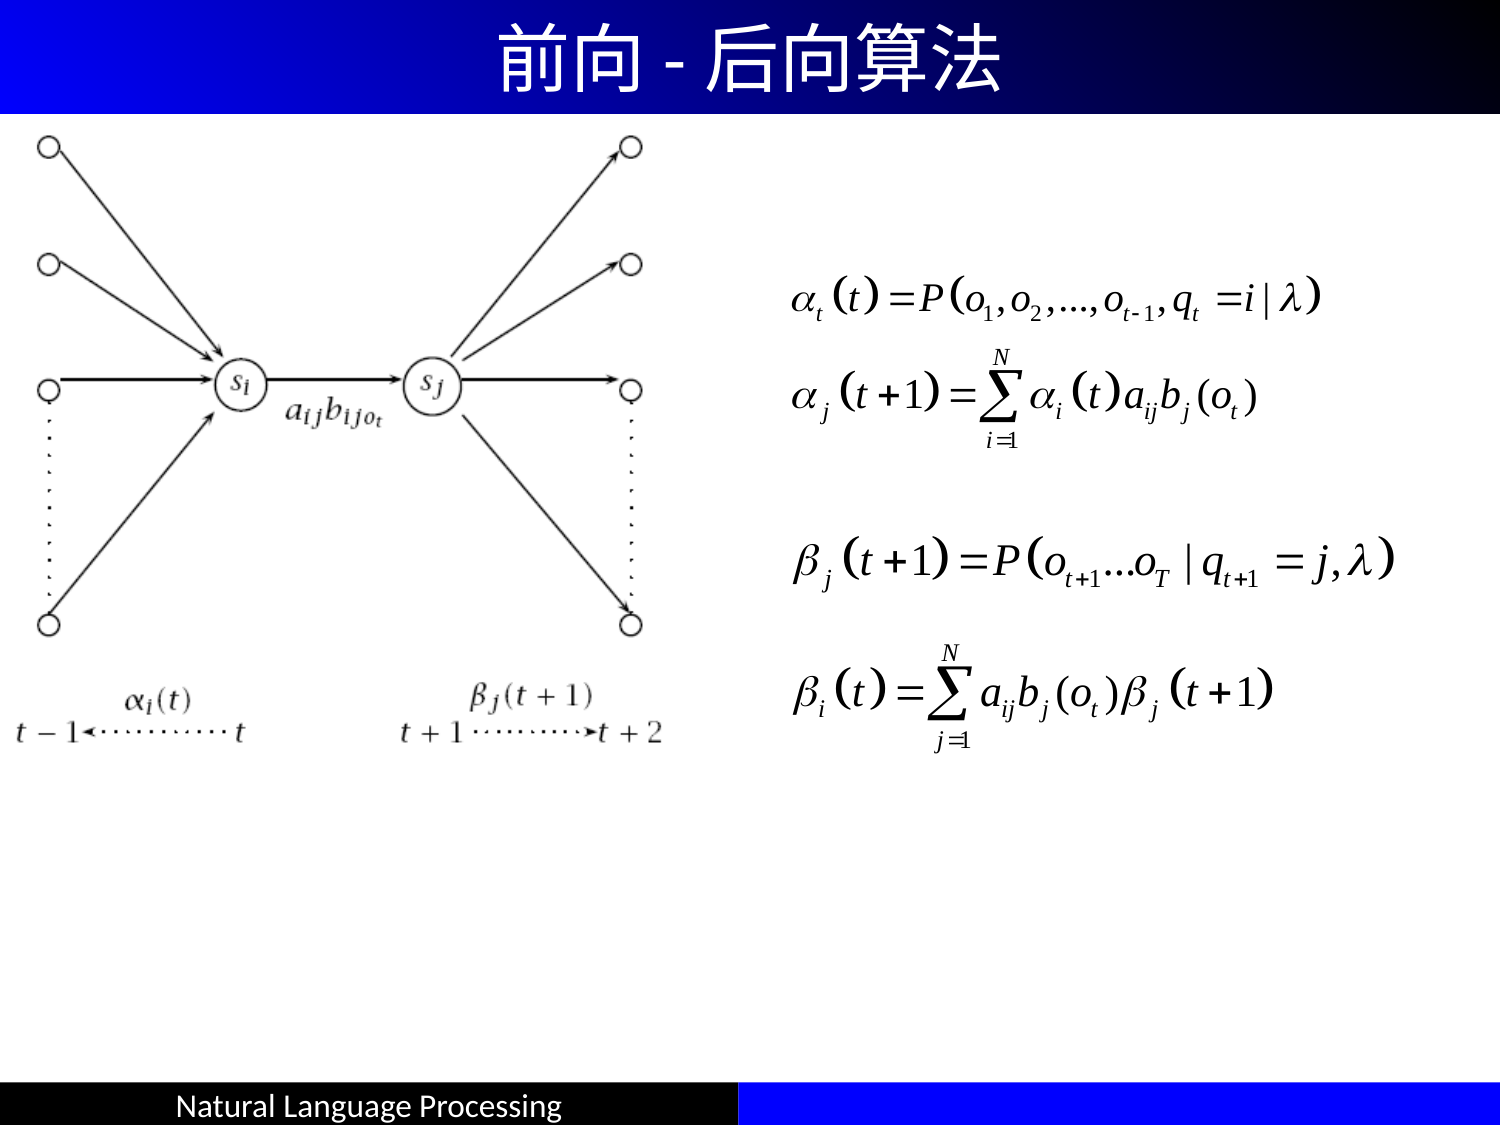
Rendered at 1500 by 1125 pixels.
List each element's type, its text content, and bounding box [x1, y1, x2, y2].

title 前向-后向算法 [0, 0, 1500, 115]
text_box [785, 632, 1277, 762]
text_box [785, 266, 1328, 336]
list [5, 125, 673, 752]
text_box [785, 526, 1402, 603]
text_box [785, 337, 1266, 459]
